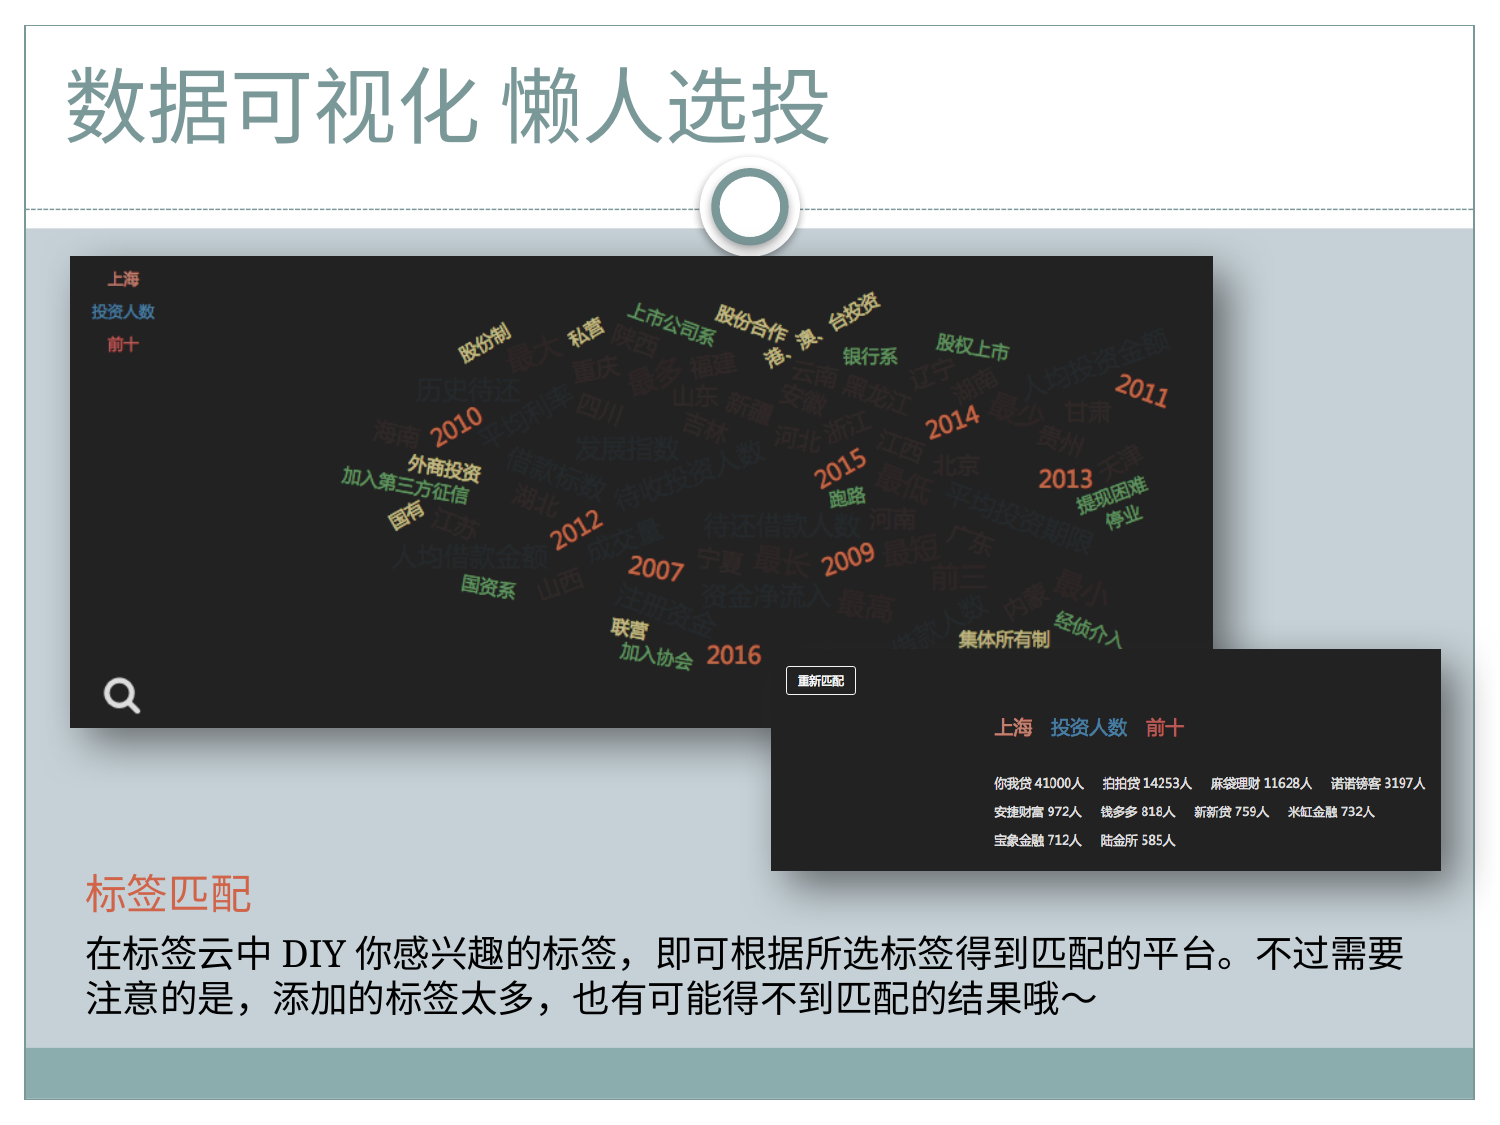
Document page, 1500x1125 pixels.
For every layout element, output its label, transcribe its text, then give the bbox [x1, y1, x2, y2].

text_box 标签匹配 在标签云中DIY你感兴趣的标签，即可根据所选标签得到匹配的平台。不过需要注意的是，添加的标签太多，也有可能得不到匹配的结果哦～ [70, 860, 1438, 1028]
picture [70, 256, 1441, 871]
title 数据可视化 懒人选投 [49, 37, 1450, 162]
